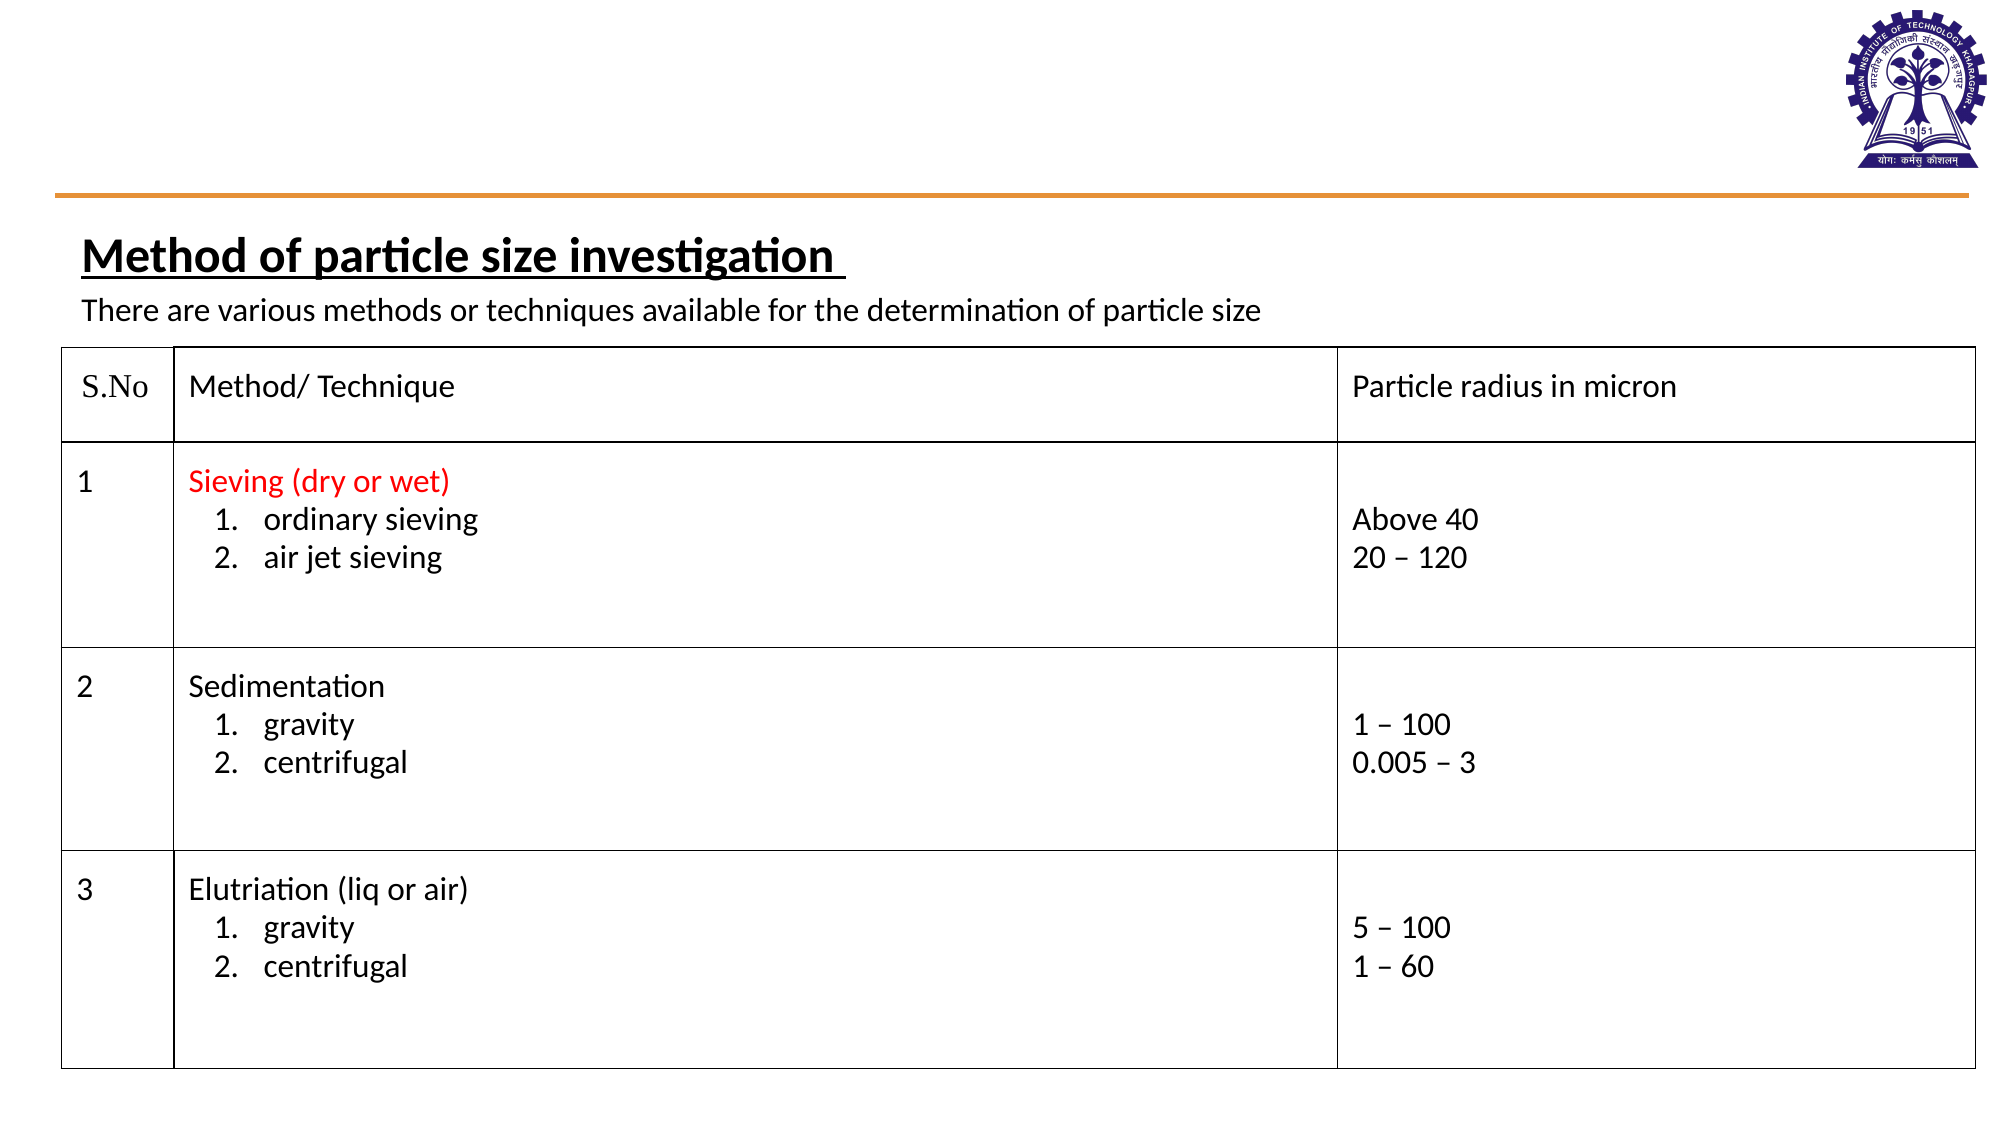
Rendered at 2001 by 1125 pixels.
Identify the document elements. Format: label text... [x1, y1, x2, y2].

table_header Method/ Technique [175, 348, 1337, 441]
table_cell 2 [62, 648, 173, 850]
table_cell 1 – 100 0.005 – 3 [1338, 648, 1975, 850]
table_header Particle radius in micron [1338, 348, 1975, 441]
table_cell Sieving (dry or wet) ordinary sieving air jet sieving [174, 443, 1337, 647]
table_header S.No [62, 348, 173, 441]
table_cell 1 [62, 443, 173, 647]
table_cell Elutriation (liq or air) gravity centrifugal [175, 851, 1337, 1068]
picture [1846, 10, 1987, 168]
text_box Method of particle size investigation There are various methods or techniques available for the determination of particle size [61, 223, 1963, 347]
table_cell Sedimentation gravity centrifugal [174, 648, 1337, 850]
table_cell 5 – 100 1 – 60 [1338, 851, 1975, 1068]
table_cell Above 40 20 – 120 [1338, 443, 1975, 647]
table_cell 3 [62, 851, 173, 1068]
